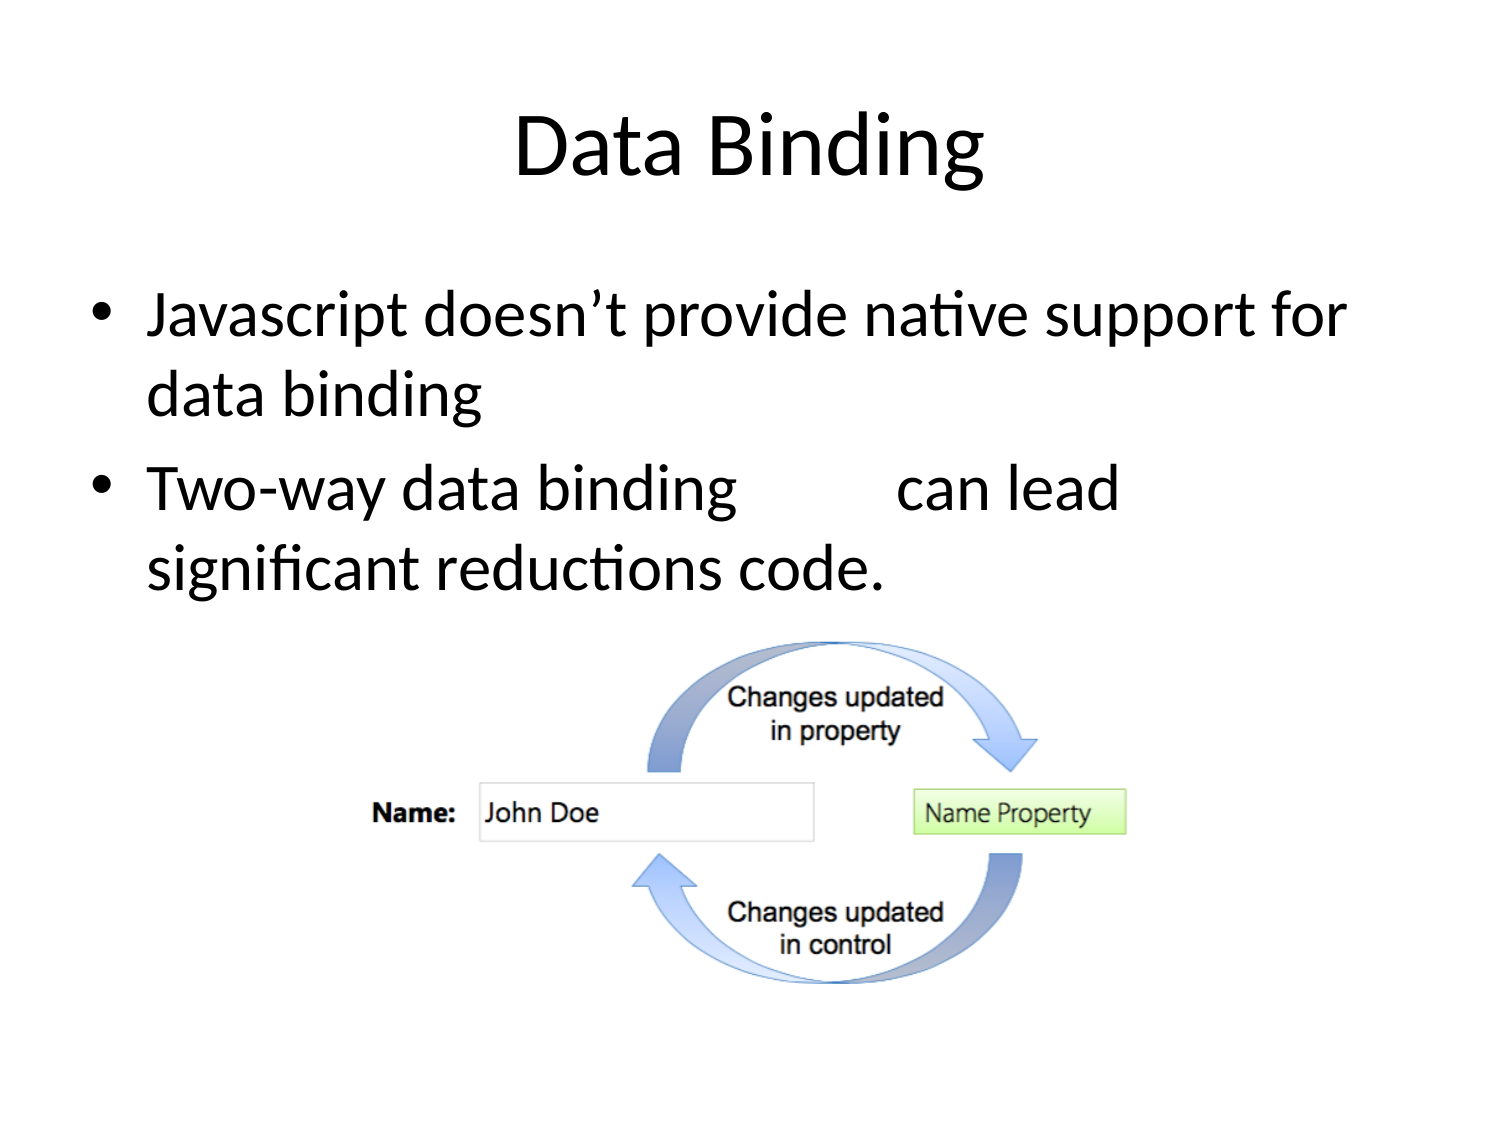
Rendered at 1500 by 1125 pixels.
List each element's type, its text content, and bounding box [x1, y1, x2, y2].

picture [307, 622, 1163, 1030]
list Javascript doesn’t provide native support for data binding Two-way data binding can lead significant reductions code. [75, 262, 1425, 623]
title Data Binding [75, 45, 1425, 233]
